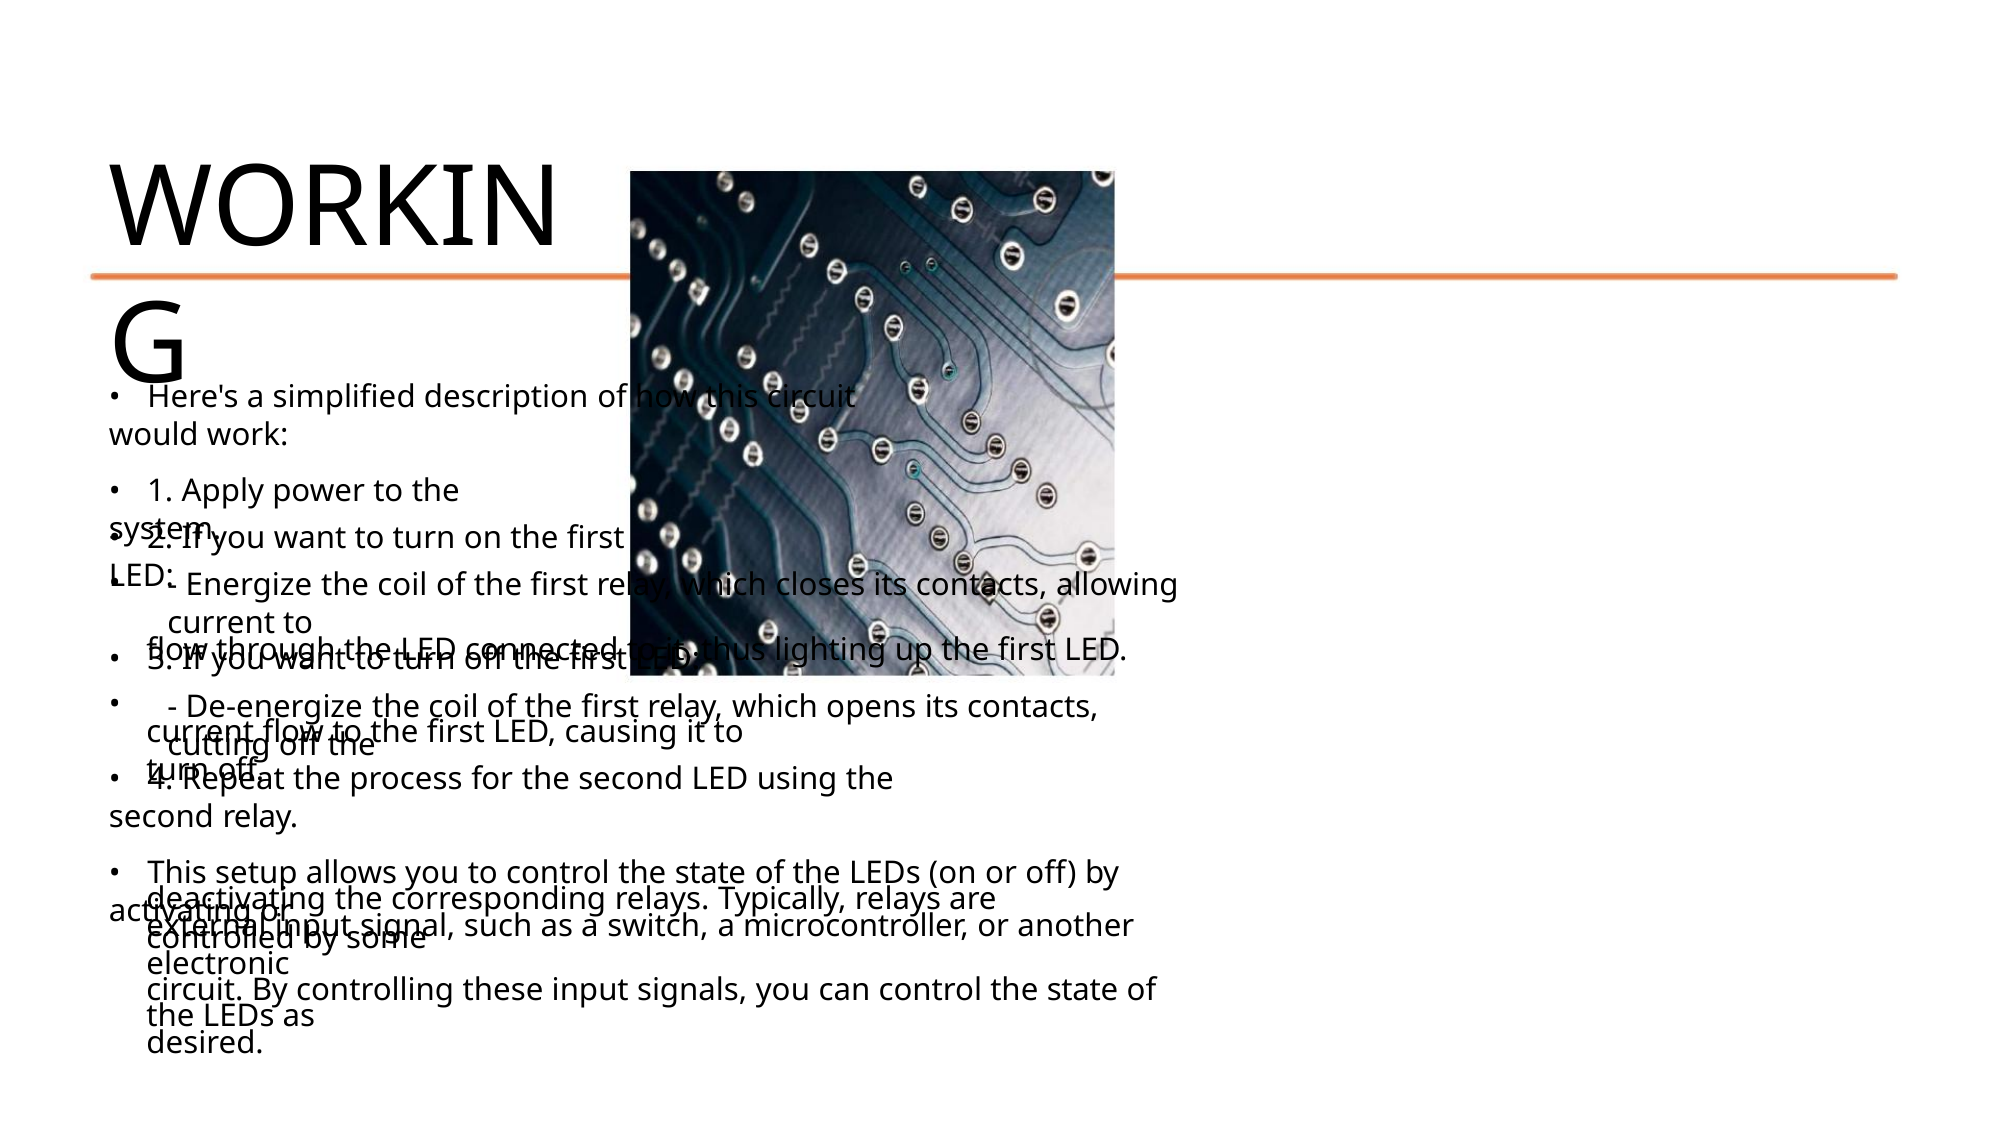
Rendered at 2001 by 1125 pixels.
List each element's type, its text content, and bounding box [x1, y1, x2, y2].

text_box - Energize the coil of the first relay, which closes its contacts, allowing current to flow through the LED connected to it, thus lighting up the first LED. [146, 563, 1203, 667]
text_box • 3. If you want to turn off the first LED: - De-energize the coil of the first relay, which opens its contacts, cutting off the [108, 637, 1188, 762]
text_box • Here's a simplified description of how this circuit would work: [108, 375, 953, 452]
text_box WORKING [108, 130, 600, 375]
text_box • 1. Apply power to the system. [108, 469, 549, 516]
text_box external input signal, such as a switch, a microcontroller, or another electronic circuit. By controlling these input signals, you can control the state of the LEDs as desired. [146, 904, 1194, 1060]
text_box deactivating the corresponding relays. Typically, relays are controlled by some [146, 878, 1153, 904]
text_box • 4. Repeat the process for the second LED using the second relay. [108, 757, 985, 834]
text_box • [108, 685, 145, 721]
text_box [0, 0, 2000, 1125]
text_box current flow to the first LED, causing it to turn off. [146, 710, 798, 757]
text_box • This setup allows you to control the state of the LEDs (on or off) by activating or [108, 851, 1177, 929]
text_box • [108, 565, 145, 601]
text_box • 2. If you want to turn on the first LED: [108, 516, 648, 594]
